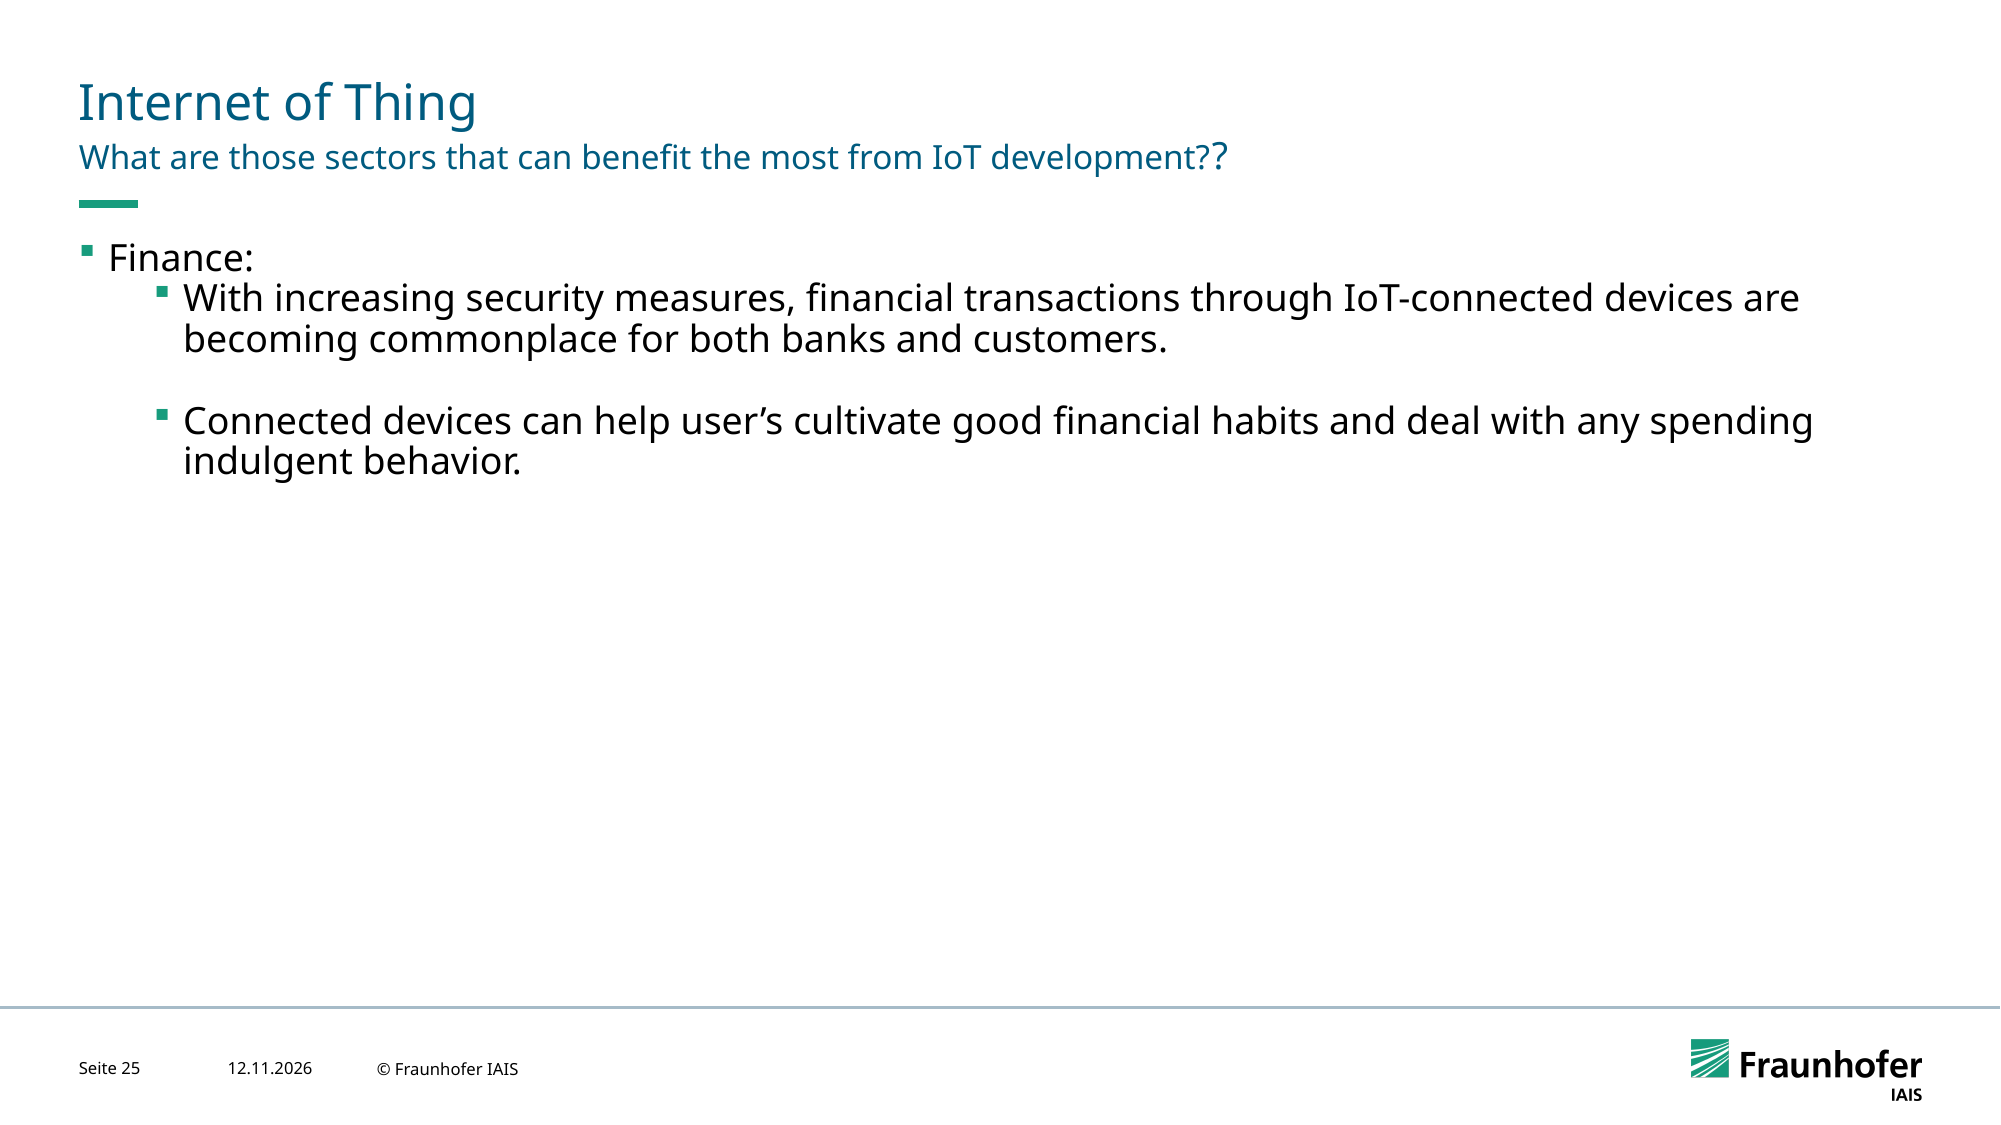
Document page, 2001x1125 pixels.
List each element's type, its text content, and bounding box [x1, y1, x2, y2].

picture [1691, 1039, 1922, 1101]
slide_number Seite 25 [78, 1059, 197, 1080]
title Internet of Thing [78, 64, 1922, 127]
list What are those sectors that can benefit the most from IoT development?? [78, 127, 1922, 175]
footer © Fraunhofer IAIS [376, 1059, 862, 1080]
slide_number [227, 1059, 346, 1080]
text_box Finance: With increasing security measures, financial transactions through IoT-connected devices are becoming commonplace for both banks and customers. Connected devices can help user’s cultivate good financial habits and deal with any spending indulgent behavior. [63, 230, 1906, 613]
